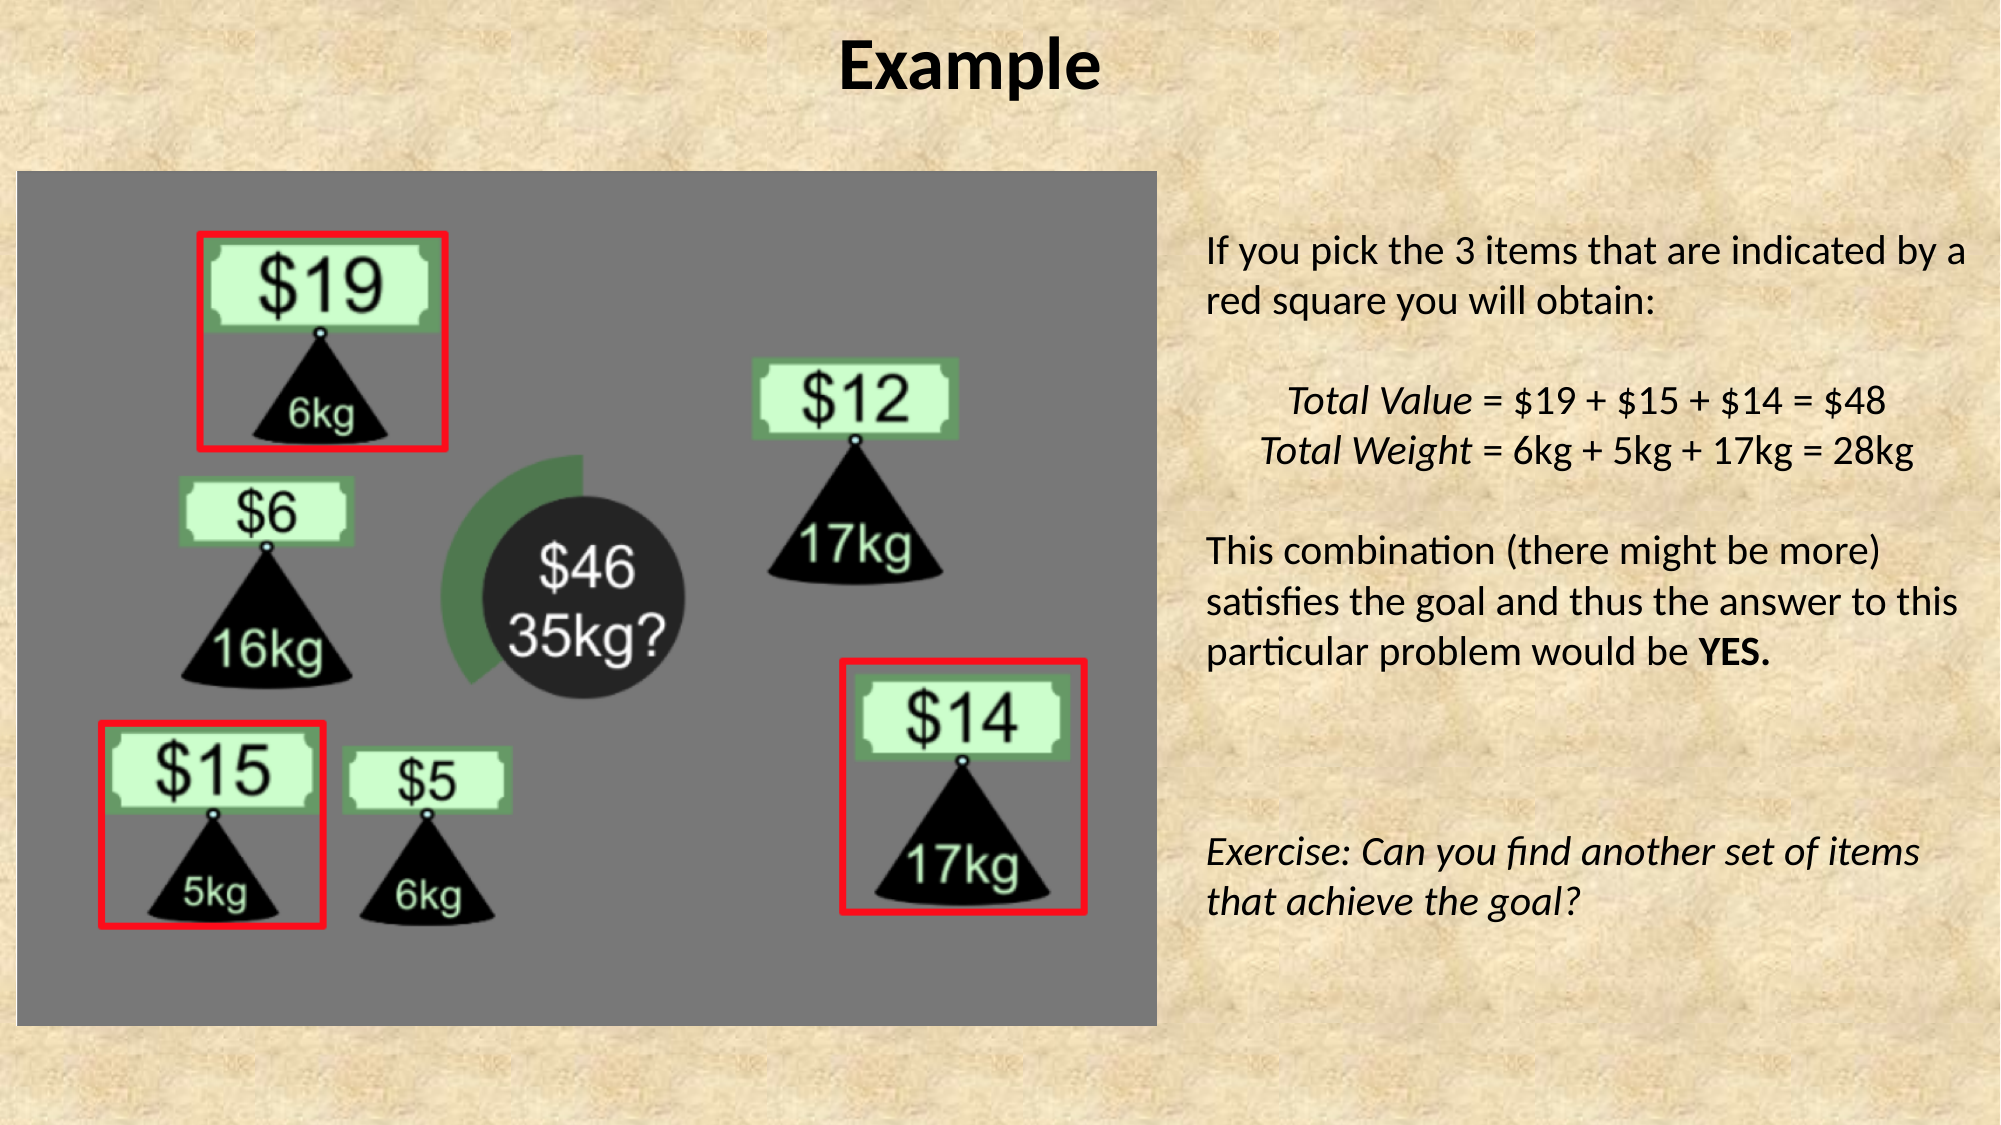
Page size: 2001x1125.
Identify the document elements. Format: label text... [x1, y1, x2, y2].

picture [0, 0, 2001, 1125]
text_box If you pick the 3 items that are indicated by a red square you will obtain: Total Value = $19 + $15 + $14 = $48 Total Weight = 6kg + 5kg + 17kg = 28kg This combination (there might be more) satisfies the goal and thus the answer to this particular problem would be YES. Exercise: Can you find another set of items that achieve the goal? [1191, 215, 1983, 1031]
text_box Example [30, 7, 1911, 112]
